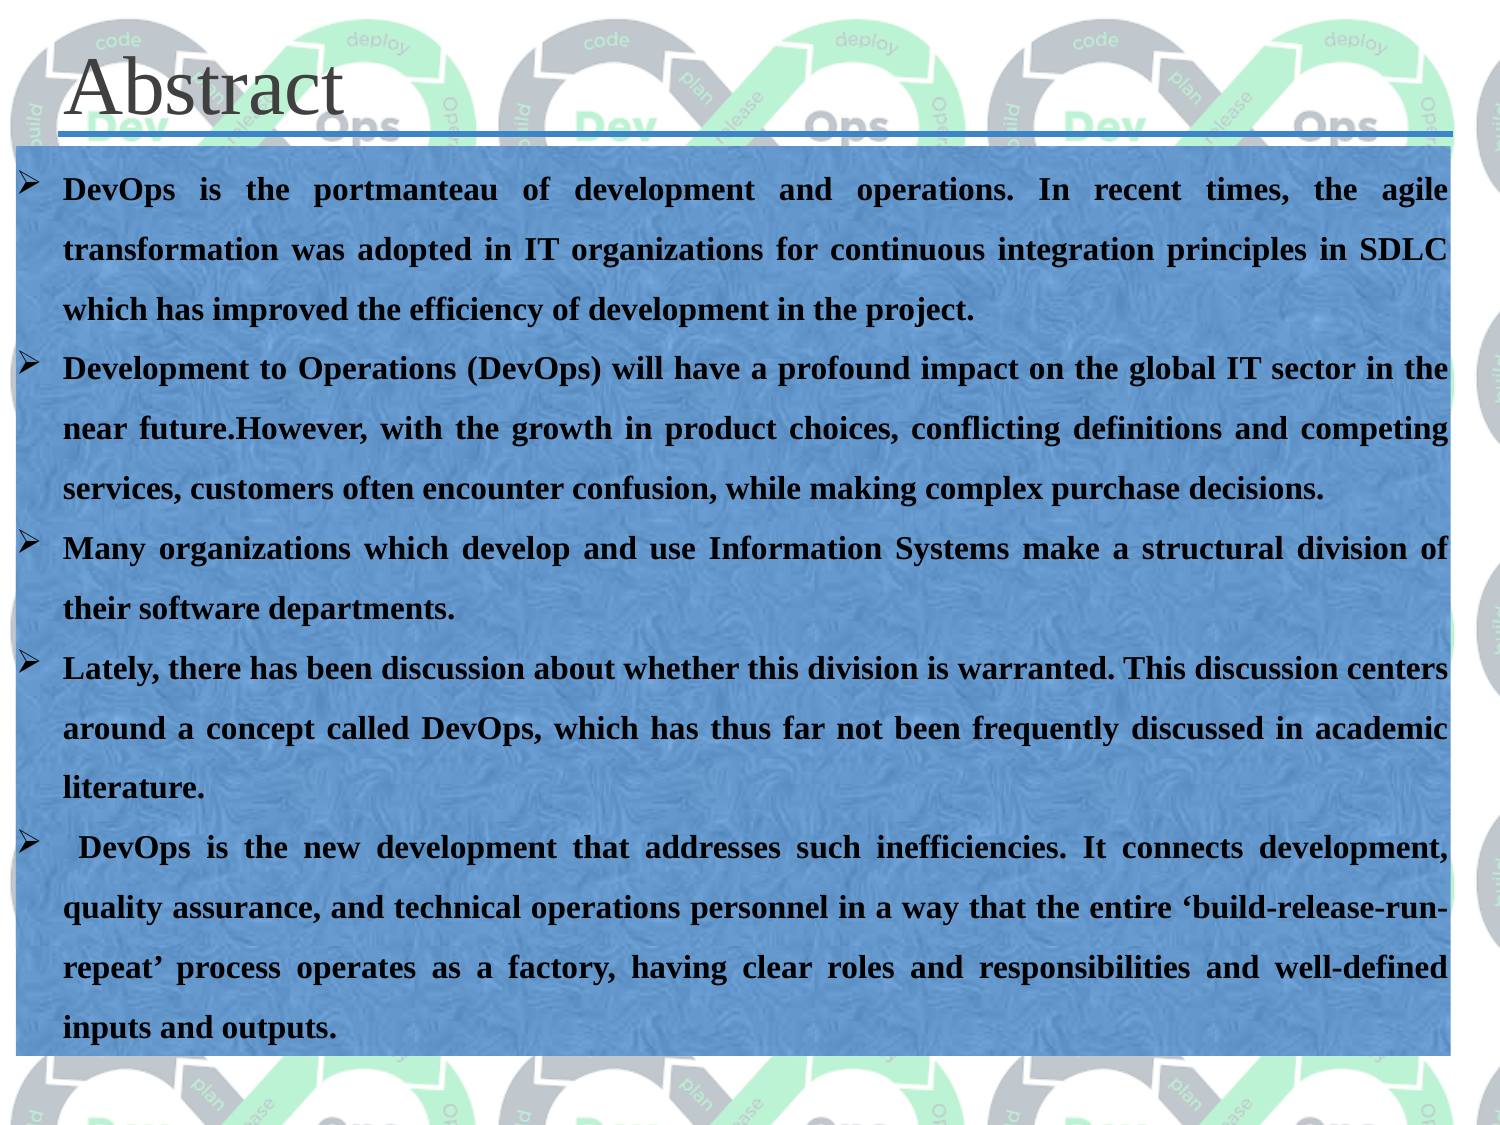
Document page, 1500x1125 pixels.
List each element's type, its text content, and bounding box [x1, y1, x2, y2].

subtitle DevOps is the portmanteau of development and operations. In recent times, the agile transformation was adopted in IT organizations for continuous integration principles in SDLC which has improved the efficiency of development in the project. Development to Operations (DevOps) will have a profound impact on the global IT sector in the near future.However, with the growth in product choices, conflicting definitions and competing services, customers often encounter confusion, while making complex purchase decisions. Many organizations which develop and use Information Systems make a structural division of their software departments. Lately, there has been discussion about whether this division is warranted. This discussion centers around a concept called DevOps, which has thus far not been frequently discussed in academic literature. DevOps is the new development that addresses such inefficiencies. It connects development, quality assurance, and technical operations personnel in a way that the entire ‘build-release-run-repeat’ process operates as a factory, having clear roles and responsibilities and well-defined inputs and outputs. [15, 146, 1451, 1056]
title Abstract [63, 31, 1437, 133]
